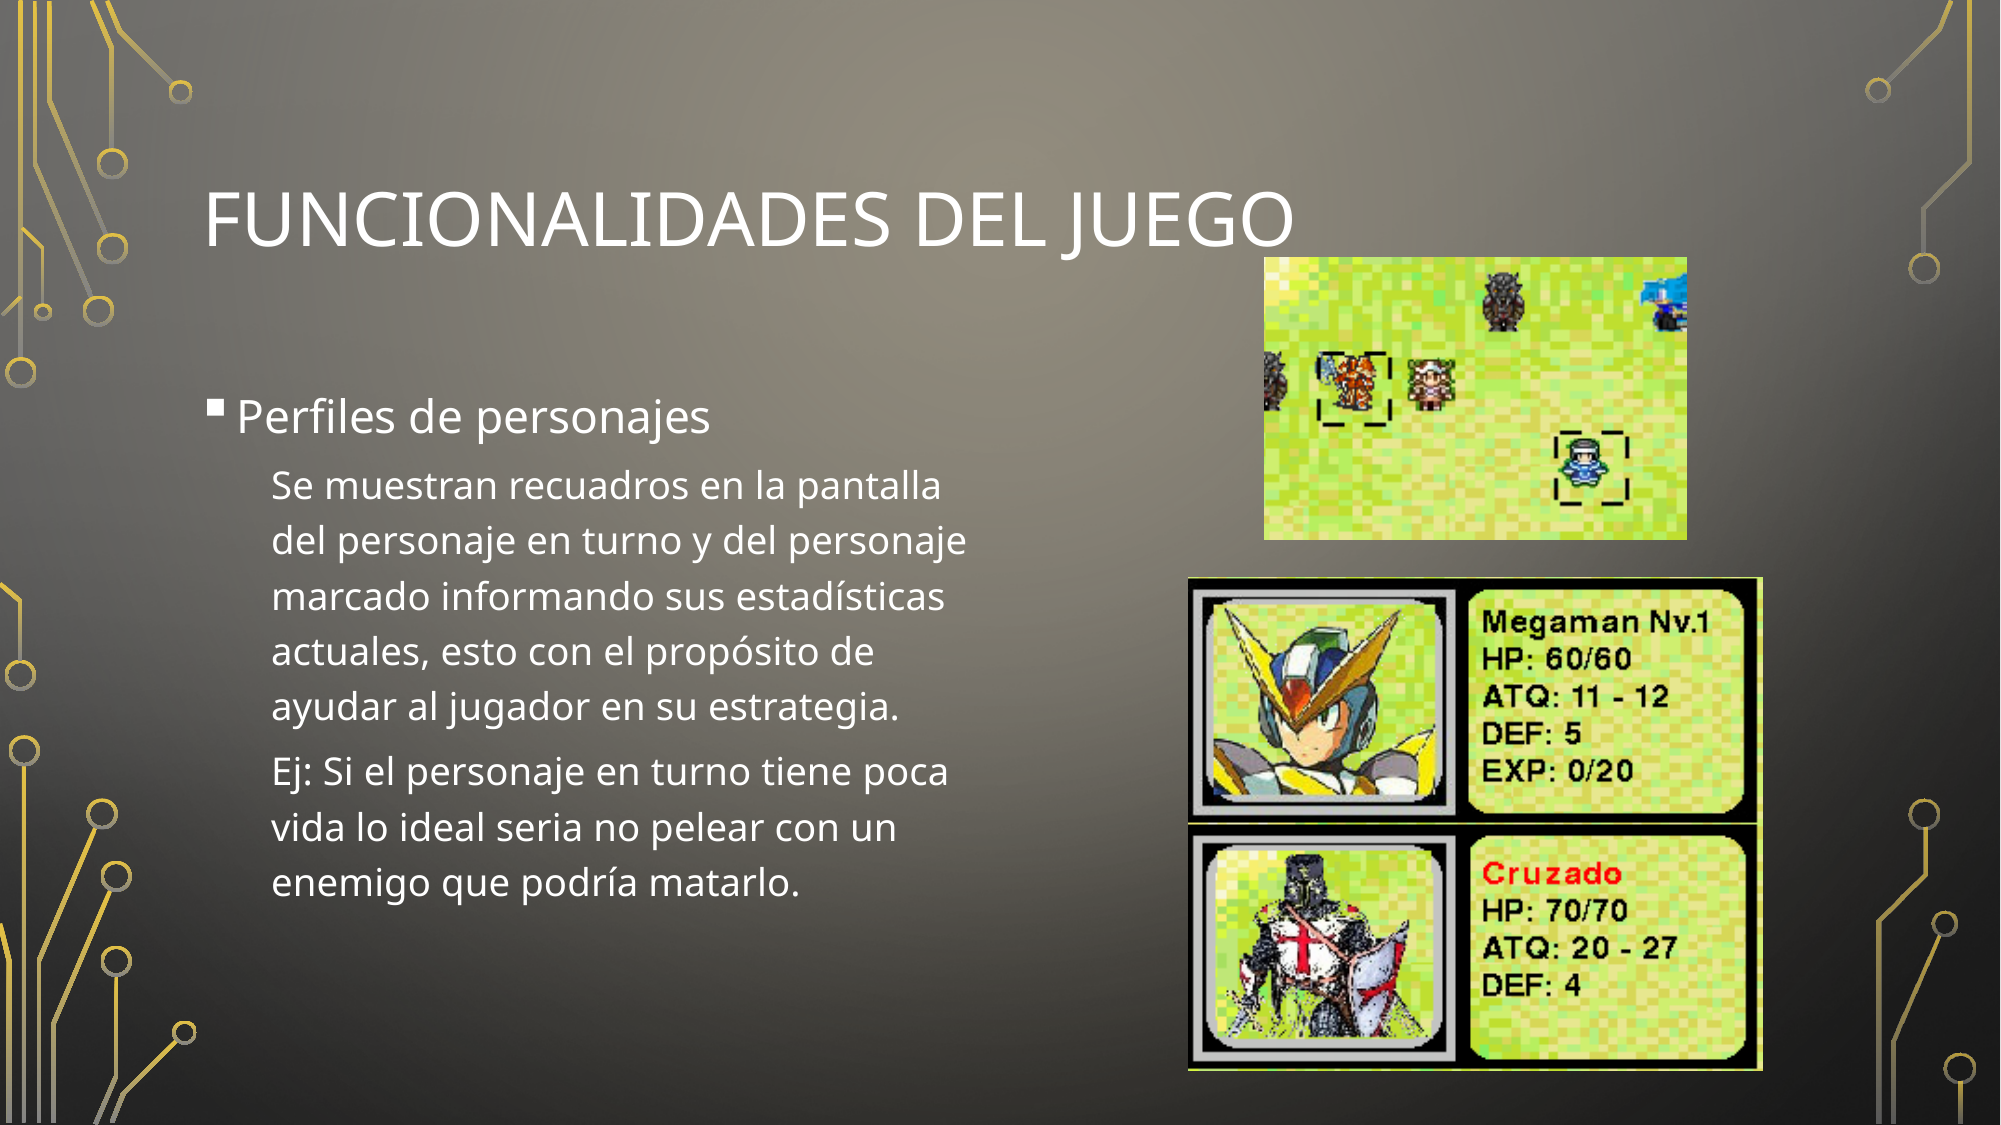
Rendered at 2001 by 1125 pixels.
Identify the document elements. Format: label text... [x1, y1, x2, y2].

list Perfiles de personajes Se muestran recuadros en la pantalla del personaje en turno y del personaje marcado informando sus estadísticas actuales, esto con el propósito de ayudar al jugador en su estrategia. Ej: Si el personaje en turno tiene poca vida lo ideal seria no pelear con un enemigo que podría matarlo. [187, 369, 988, 957]
picture [1264, 257, 1687, 541]
picture [1187, 577, 1764, 1071]
title Funcionalidades del juego [187, 101, 1813, 344]
